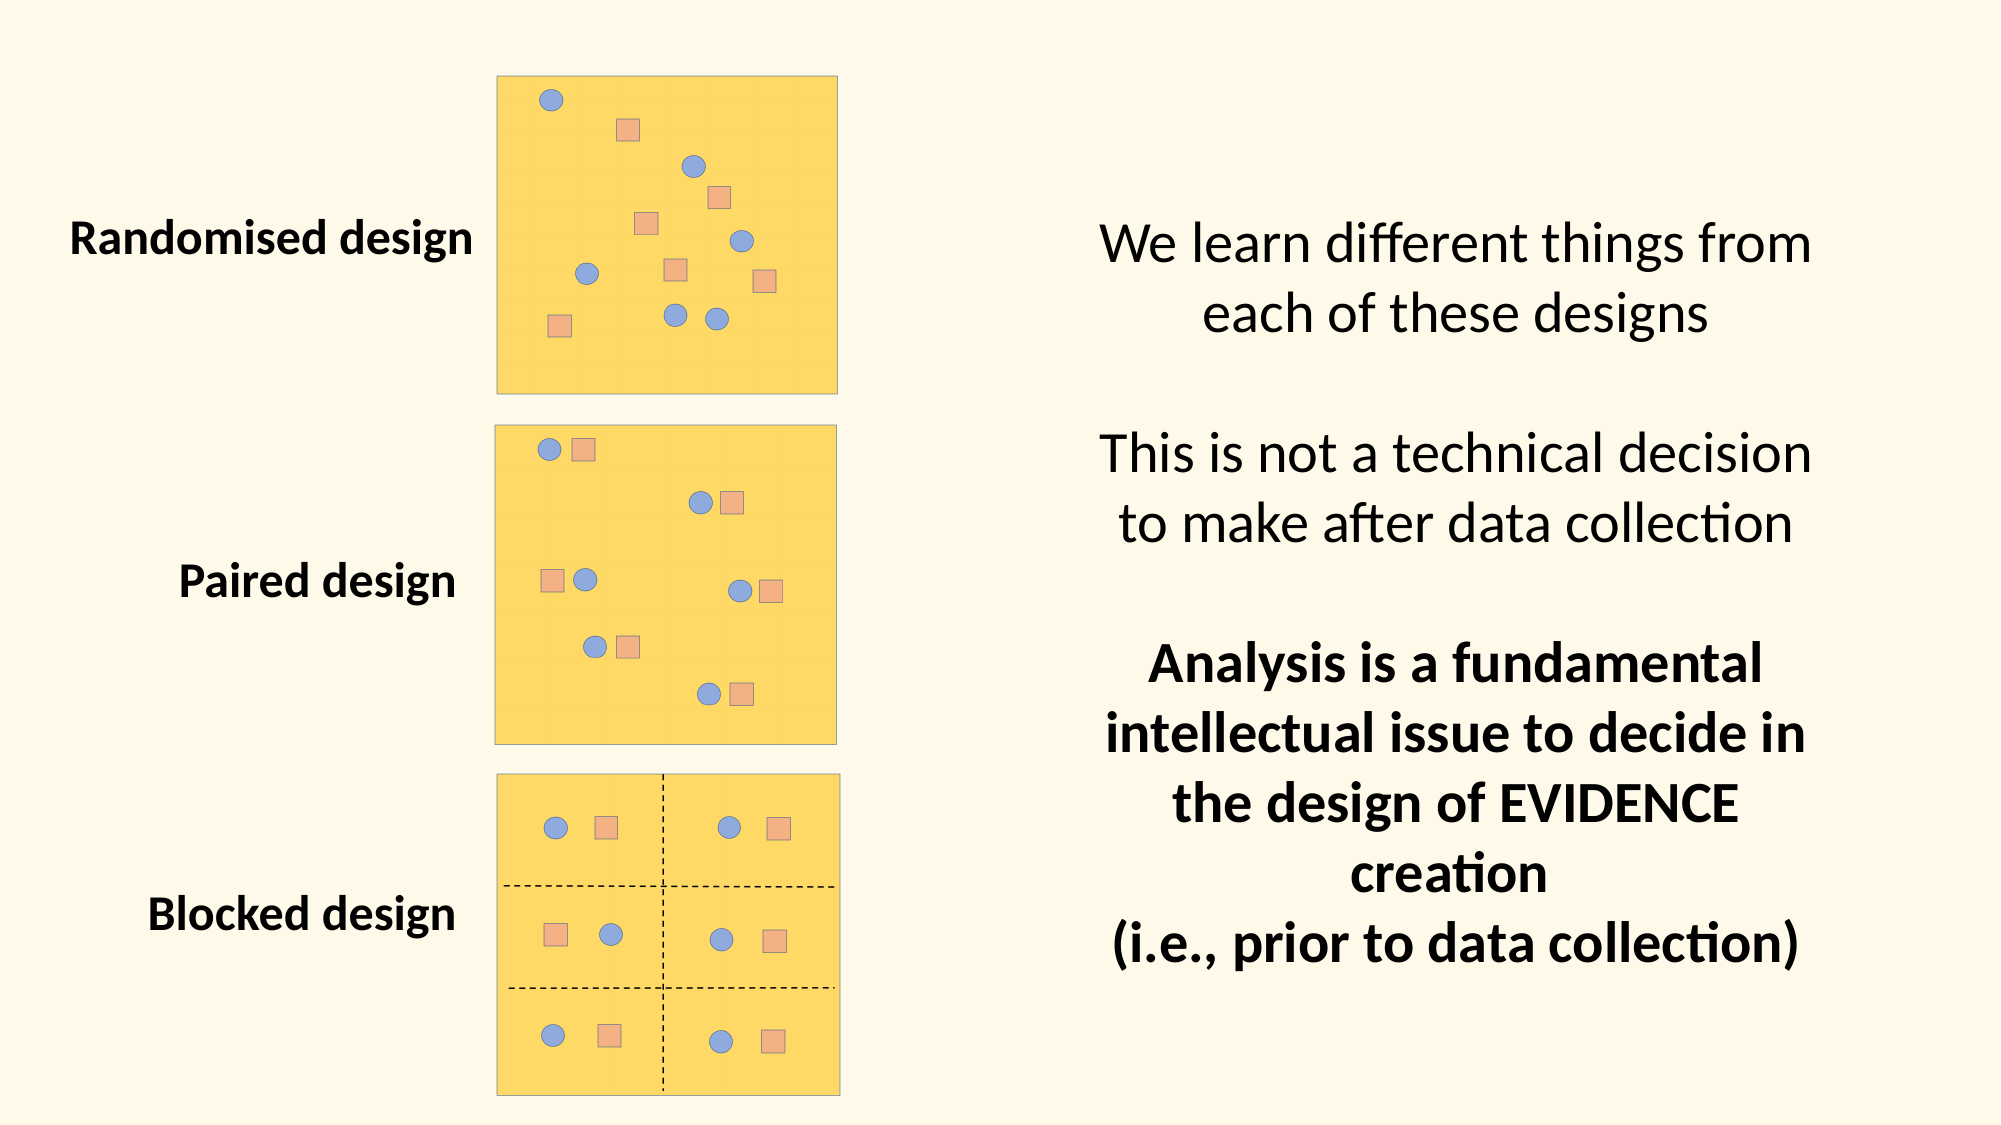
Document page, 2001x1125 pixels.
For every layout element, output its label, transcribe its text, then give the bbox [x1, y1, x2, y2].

text_box Blocked design [132, 873, 472, 949]
text_box Paired design [164, 540, 472, 615]
picture [494, 770, 845, 1101]
text_box We learn different things from each of these designs This is not a technical decision to make after data collection Analysis is a fundamental intellectual issue to decide in the design of EVIDENCE creation (i.e., prior to data collection) [1075, 197, 1838, 982]
picture [491, 70, 842, 401]
picture [487, 421, 842, 752]
text_box Randomised design [54, 197, 490, 272]
